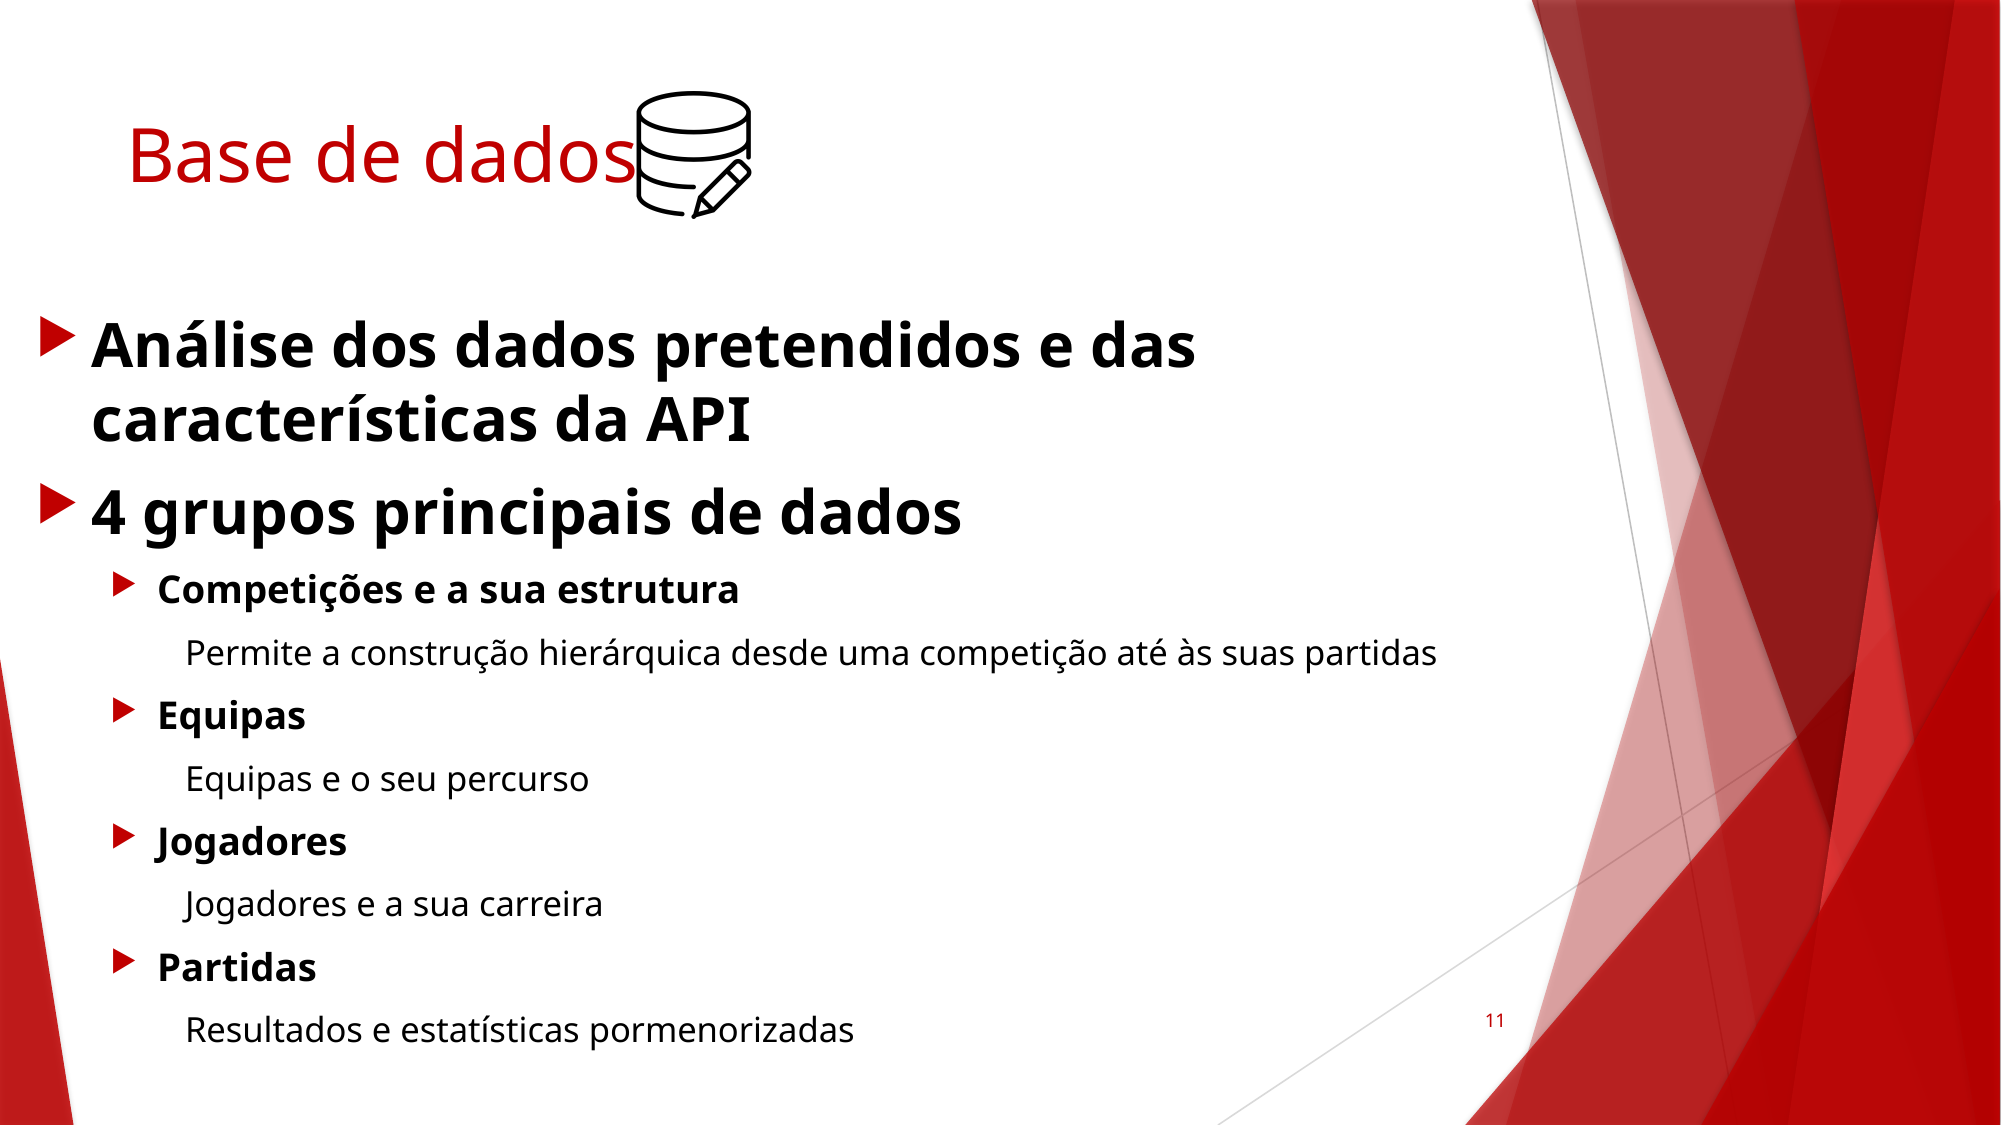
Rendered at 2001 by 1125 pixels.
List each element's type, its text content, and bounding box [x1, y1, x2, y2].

list Análise dos dados pretendidos e das características da API 4 grupos principais de dados Competições e a sua estrutura Permite a construção hierárquica desde uma competição até às suas partidas Equipas Equipas e o seu percurso Jogadores Jogadores e a sua carreira Partidas Resultados e estatísticas pormenorizadas [20, 299, 1631, 1061]
title Base de dados [111, 99, 1522, 299]
picture [630, 91, 759, 220]
slide_number 11 [1409, 991, 1522, 1051]
